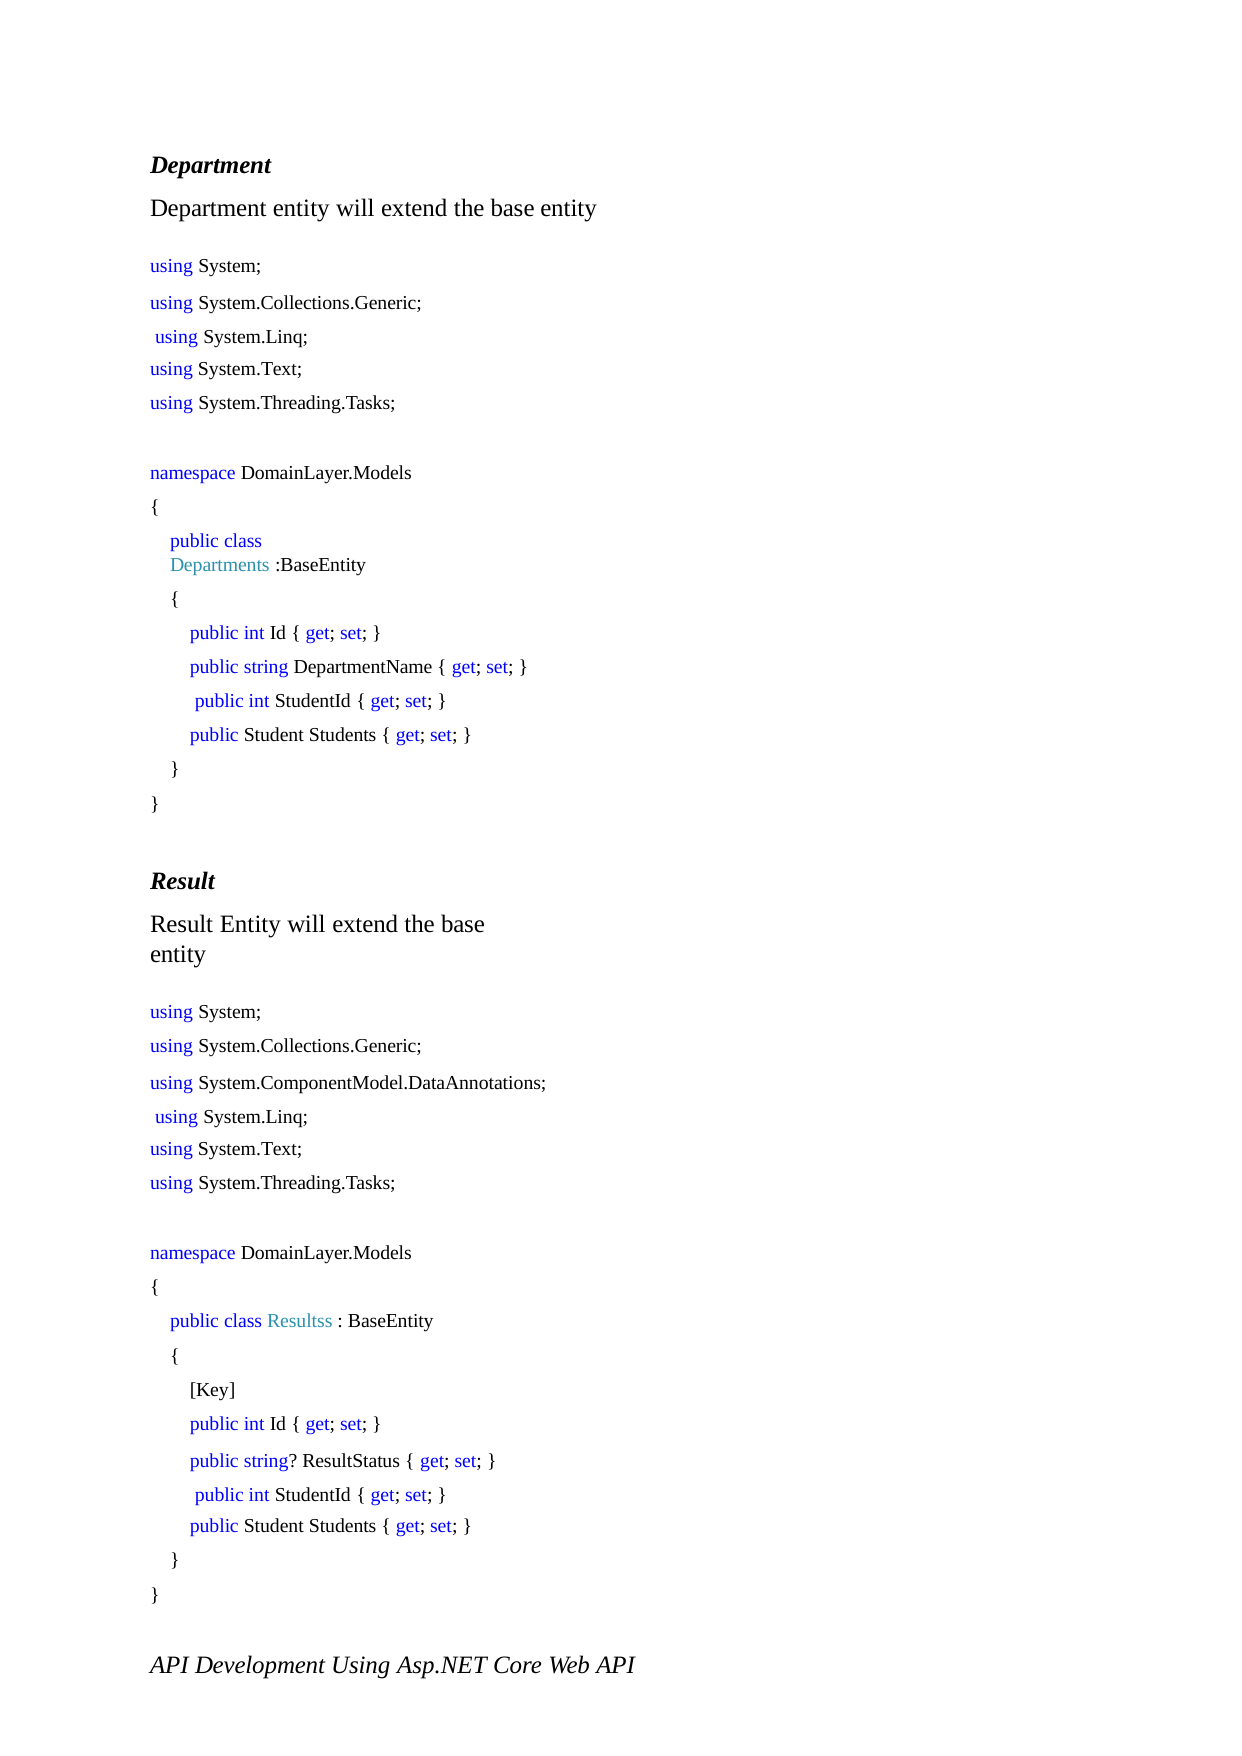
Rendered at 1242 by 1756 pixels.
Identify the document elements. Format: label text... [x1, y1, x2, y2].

text_box Department Department entity will extend the base entity using System; using System.Collections.Generic; using System.Linq; using System.Text; using System.Threading.Tasks; namespace DomainLayer.Models { public class Departments :BaseEntity { public int Id { get; set; } public string DepartmentName { get; set; } public int StudentId { get; set; } public Student Students { get; set; } } } Result Result Entity will extend the base entity using System; using System.Collections.Generic; using System.ComponentModel.DataAnnotations; using System.Linq; using System.Text; using System.Threading.Tasks; namespace DomainLayer.Models { public class Resultss : BaseEntity { [Key] public int Id { get; set; } public string? ResultStatus { get; set; } public int StudentId { get; set; } public Student Students { get; set; } } } [147, 133, 602, 1606]
footer API Development Using Asp.NET Core Web API [147, 1649, 643, 1756]
